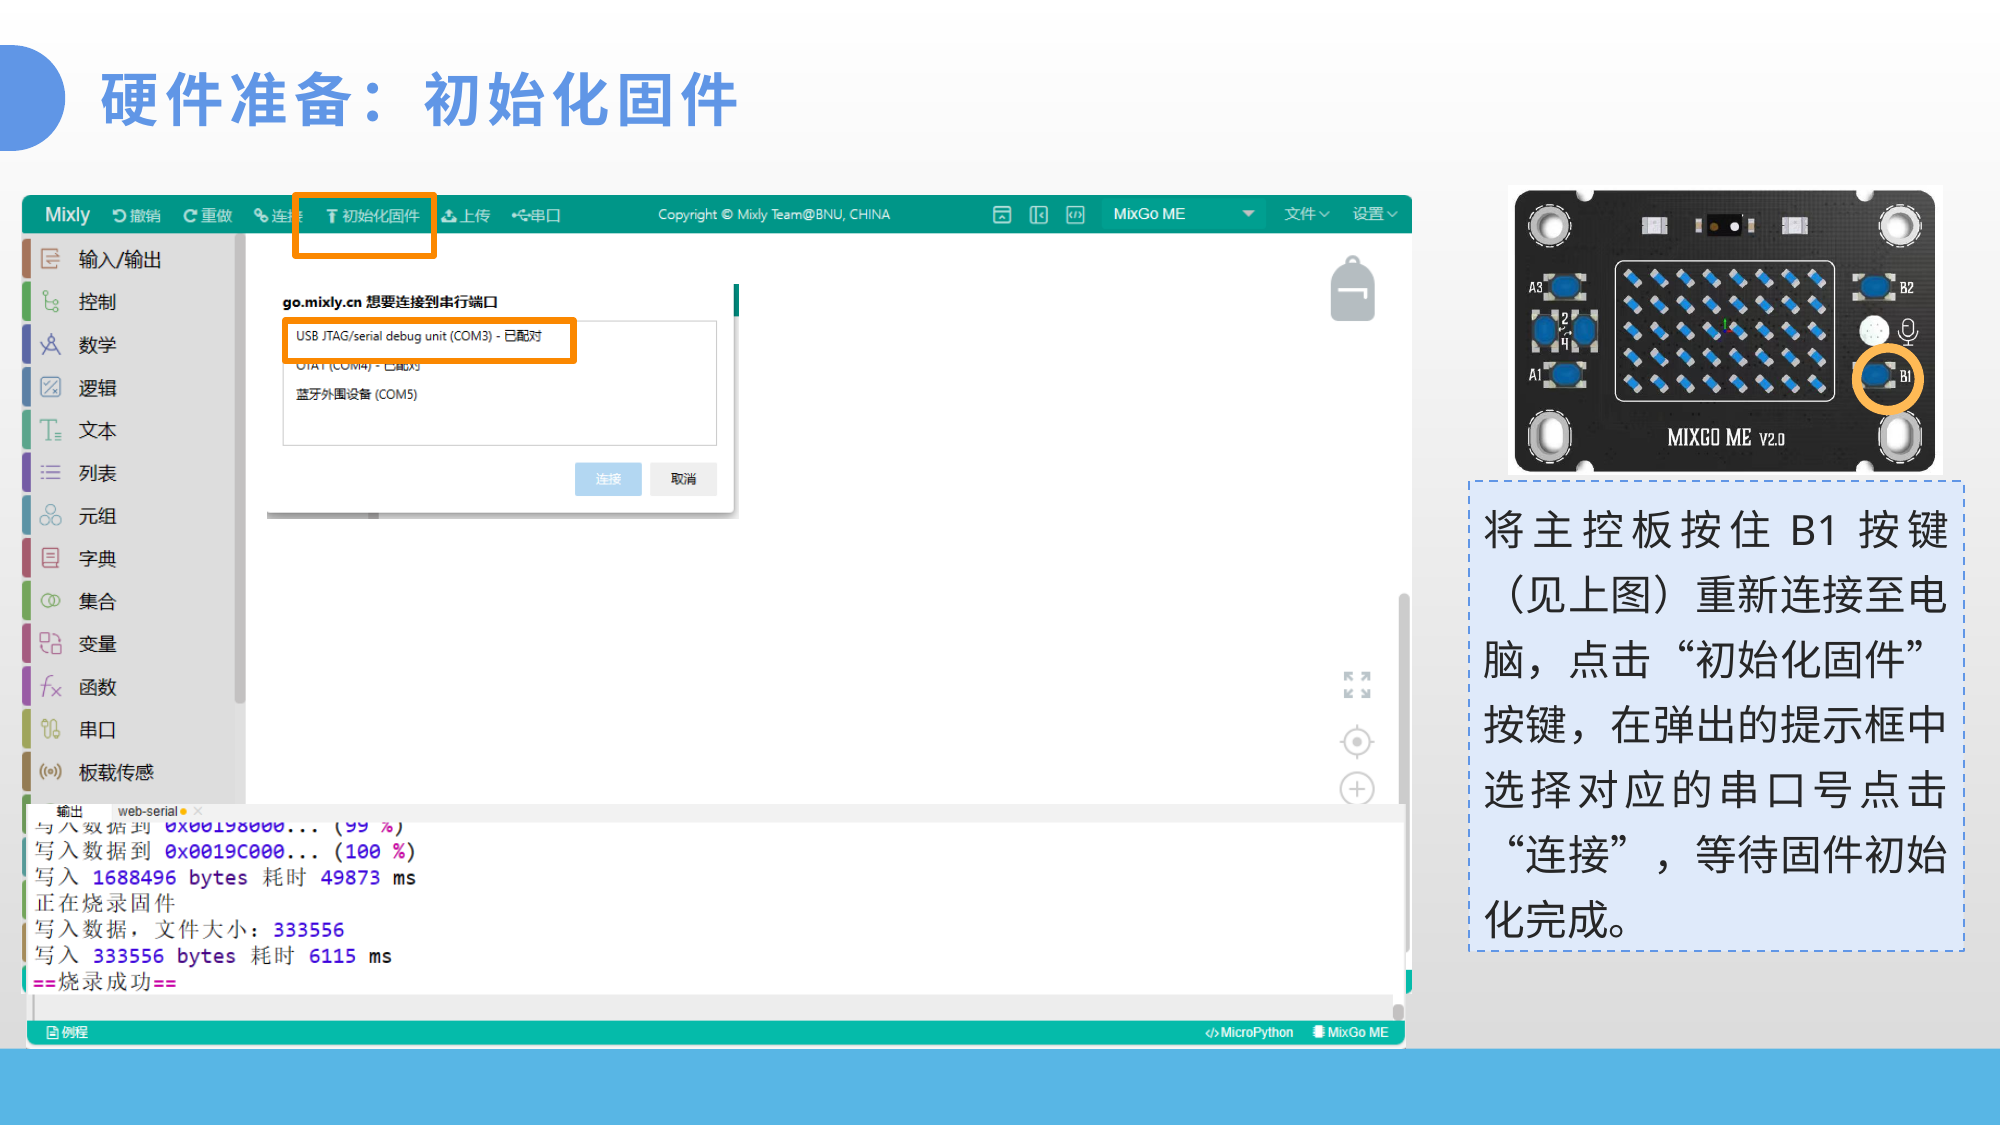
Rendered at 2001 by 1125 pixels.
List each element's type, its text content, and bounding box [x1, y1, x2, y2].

picture [21, 195, 1412, 1049]
picture [1508, 185, 1943, 475]
text_box 将主控板按住B1按键（见上图）重新连接至电脑，点击“初始化固件”按键，在弹出的提示框中选择对应的串口号点击“连接”，等待固件初始化完成。 [1468, 481, 1964, 952]
title 硬件准备：初始化固件 [86, 45, 1901, 151]
